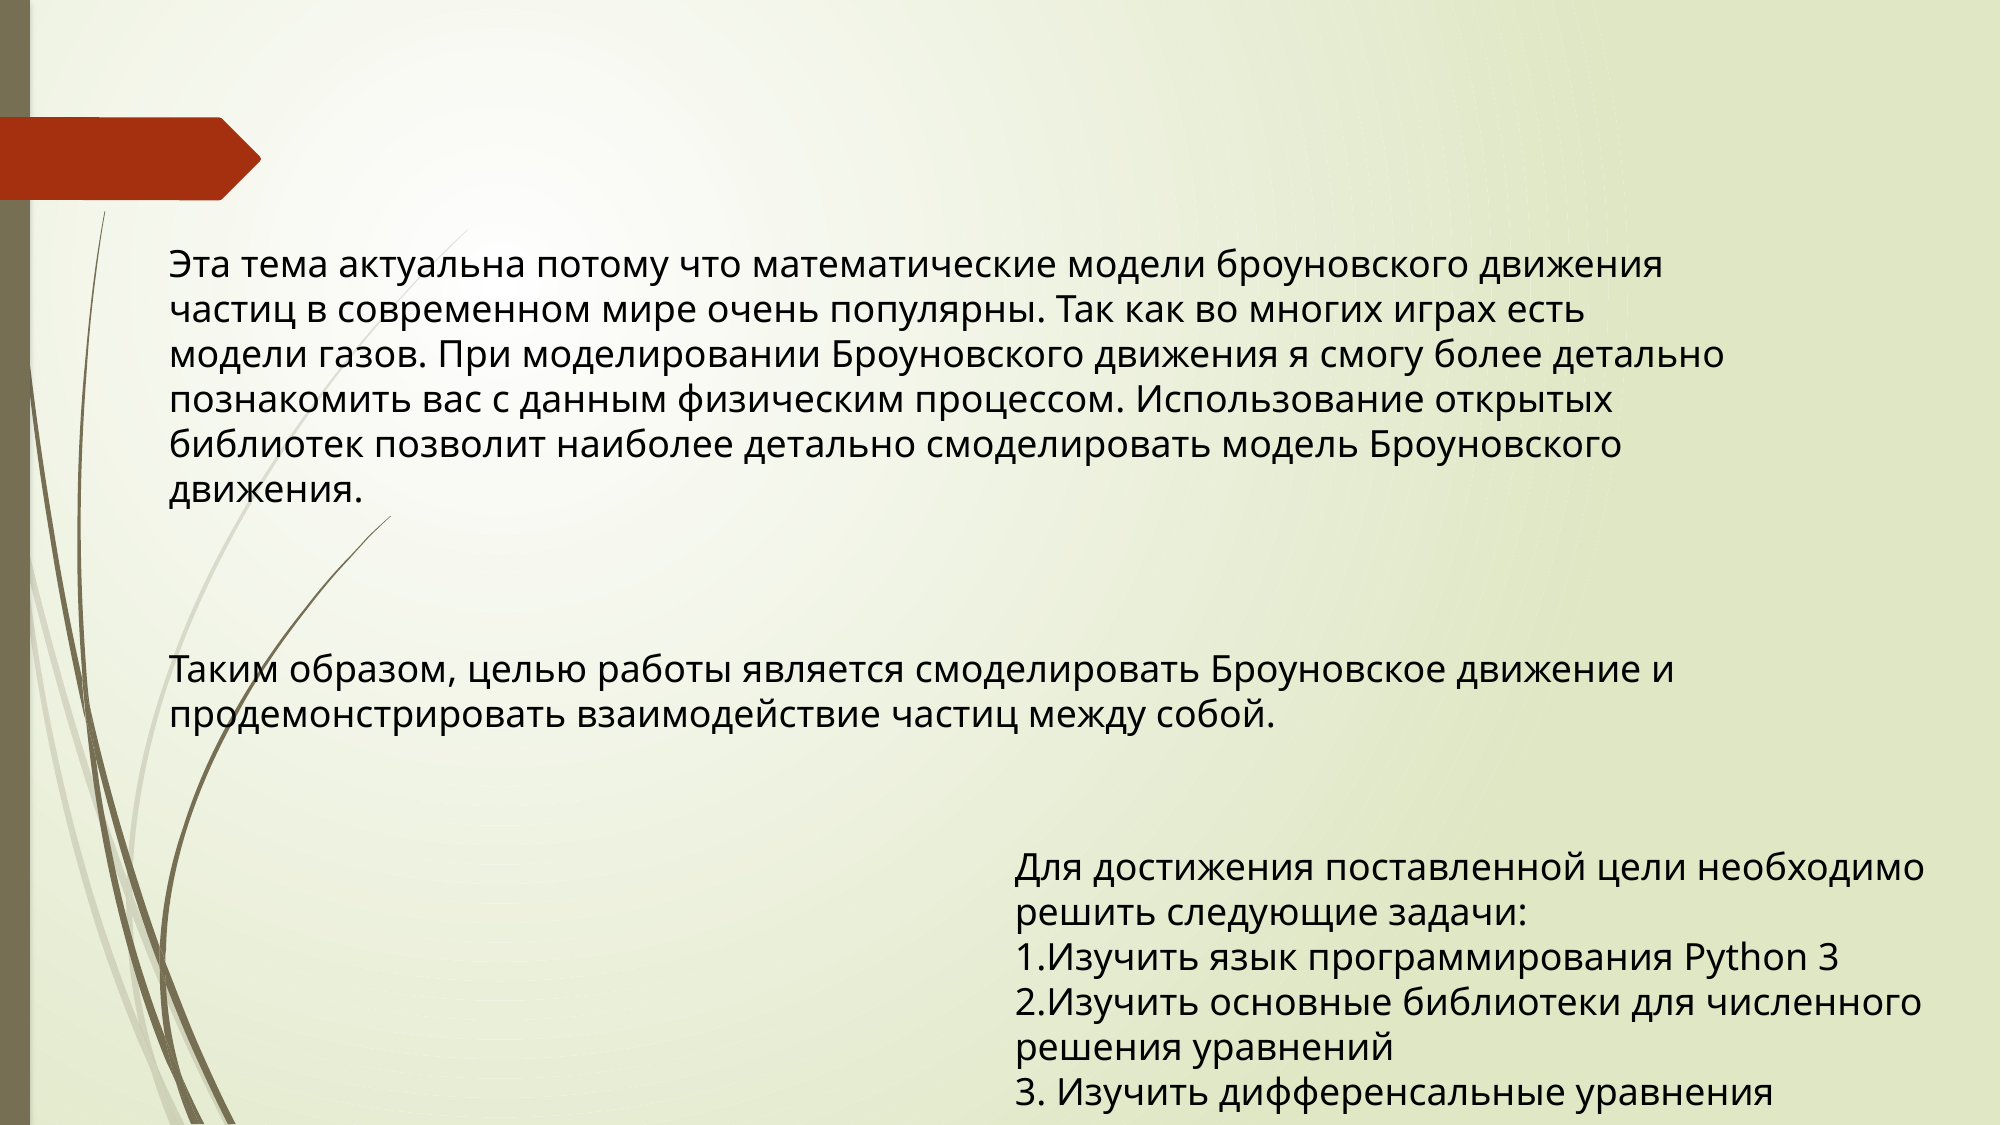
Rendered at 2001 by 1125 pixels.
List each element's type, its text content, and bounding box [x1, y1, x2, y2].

text_box Для достижения поставленной цели необходимо решить следующие задачи: 1.Изучить язык программирования Python 3 2.Изучить основные библиотеки для численного решения уравнений 3. Изучить дифференсальные уравнения [999, 835, 2000, 1121]
text_box Эта тема актуальна потому что математические модели броуновского движения частиц в современном мире очень популярны. Так как во многих играх есть модели газов. При моделировании Броуновского движения я смогу более детально познакомить вас с данным физическим процессом. Использование открытых библиотек позволит наиболее детально смоделировать модель Броуновского движения. Таким образом, целью работы является смоделировать Броуновское движение и продемонстрировать взаимодействие частиц между собой. [154, 232, 1750, 788]
